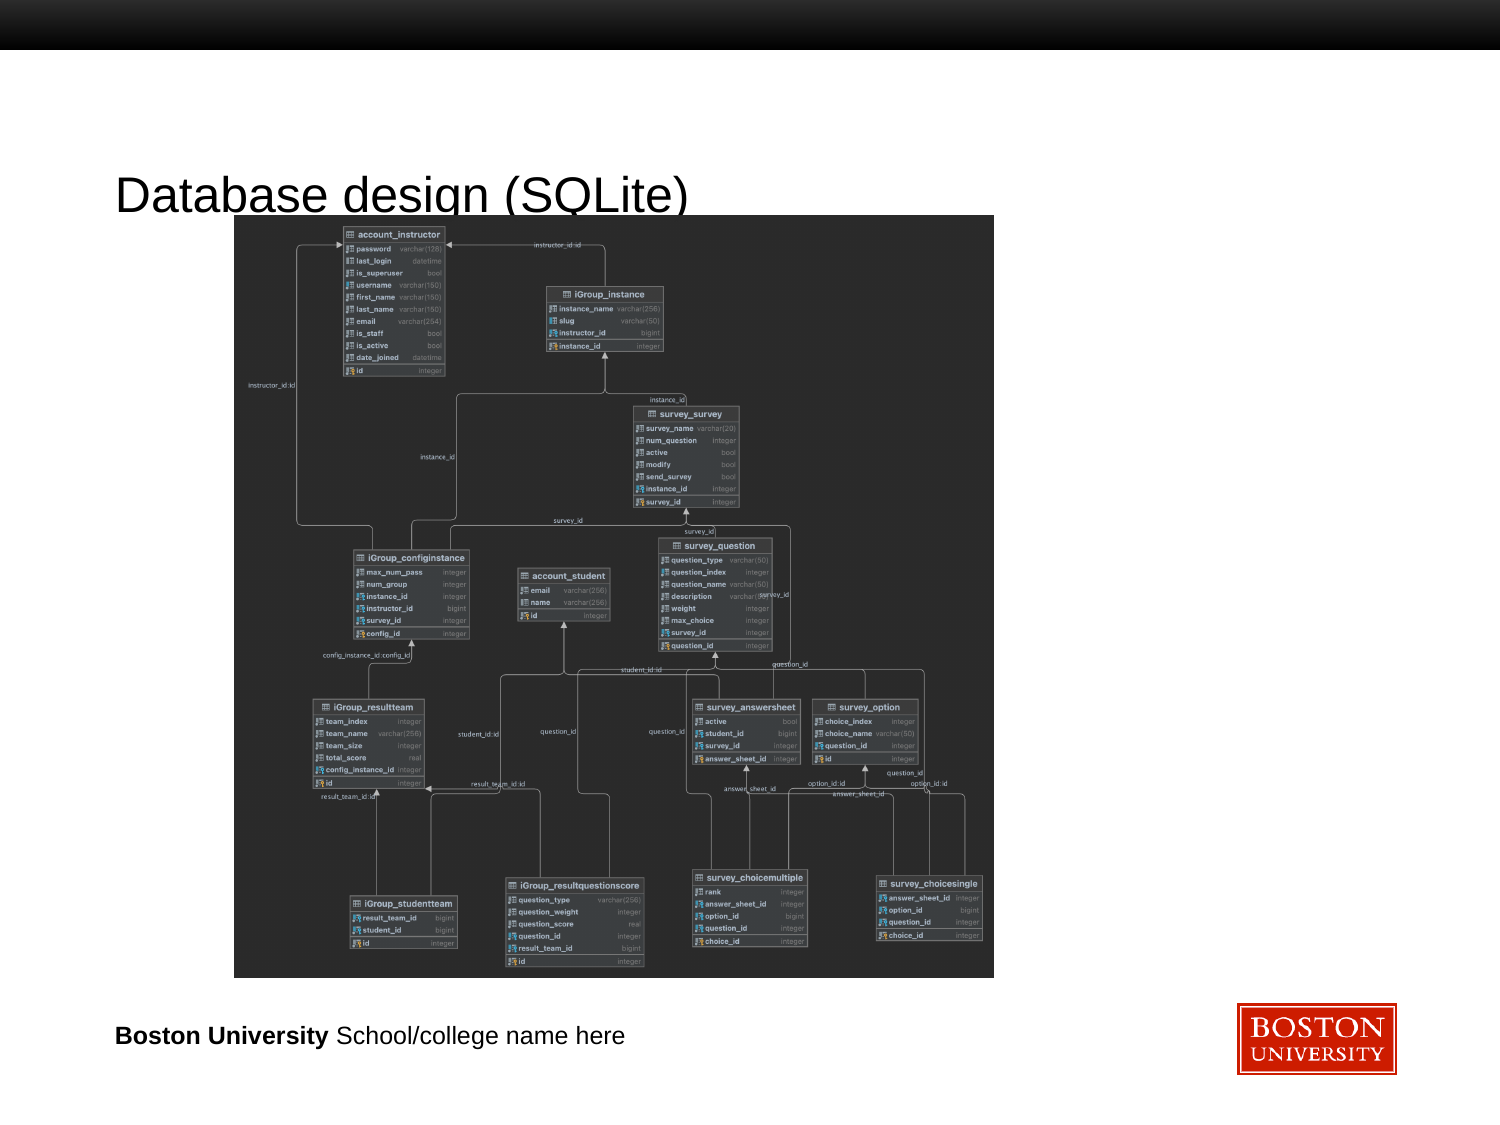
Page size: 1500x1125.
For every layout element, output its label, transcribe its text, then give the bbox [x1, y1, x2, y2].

title Database design (SQLite) [99, 125, 1400, 238]
picture [1237, 1003, 1397, 1075]
picture [234, 214, 994, 979]
